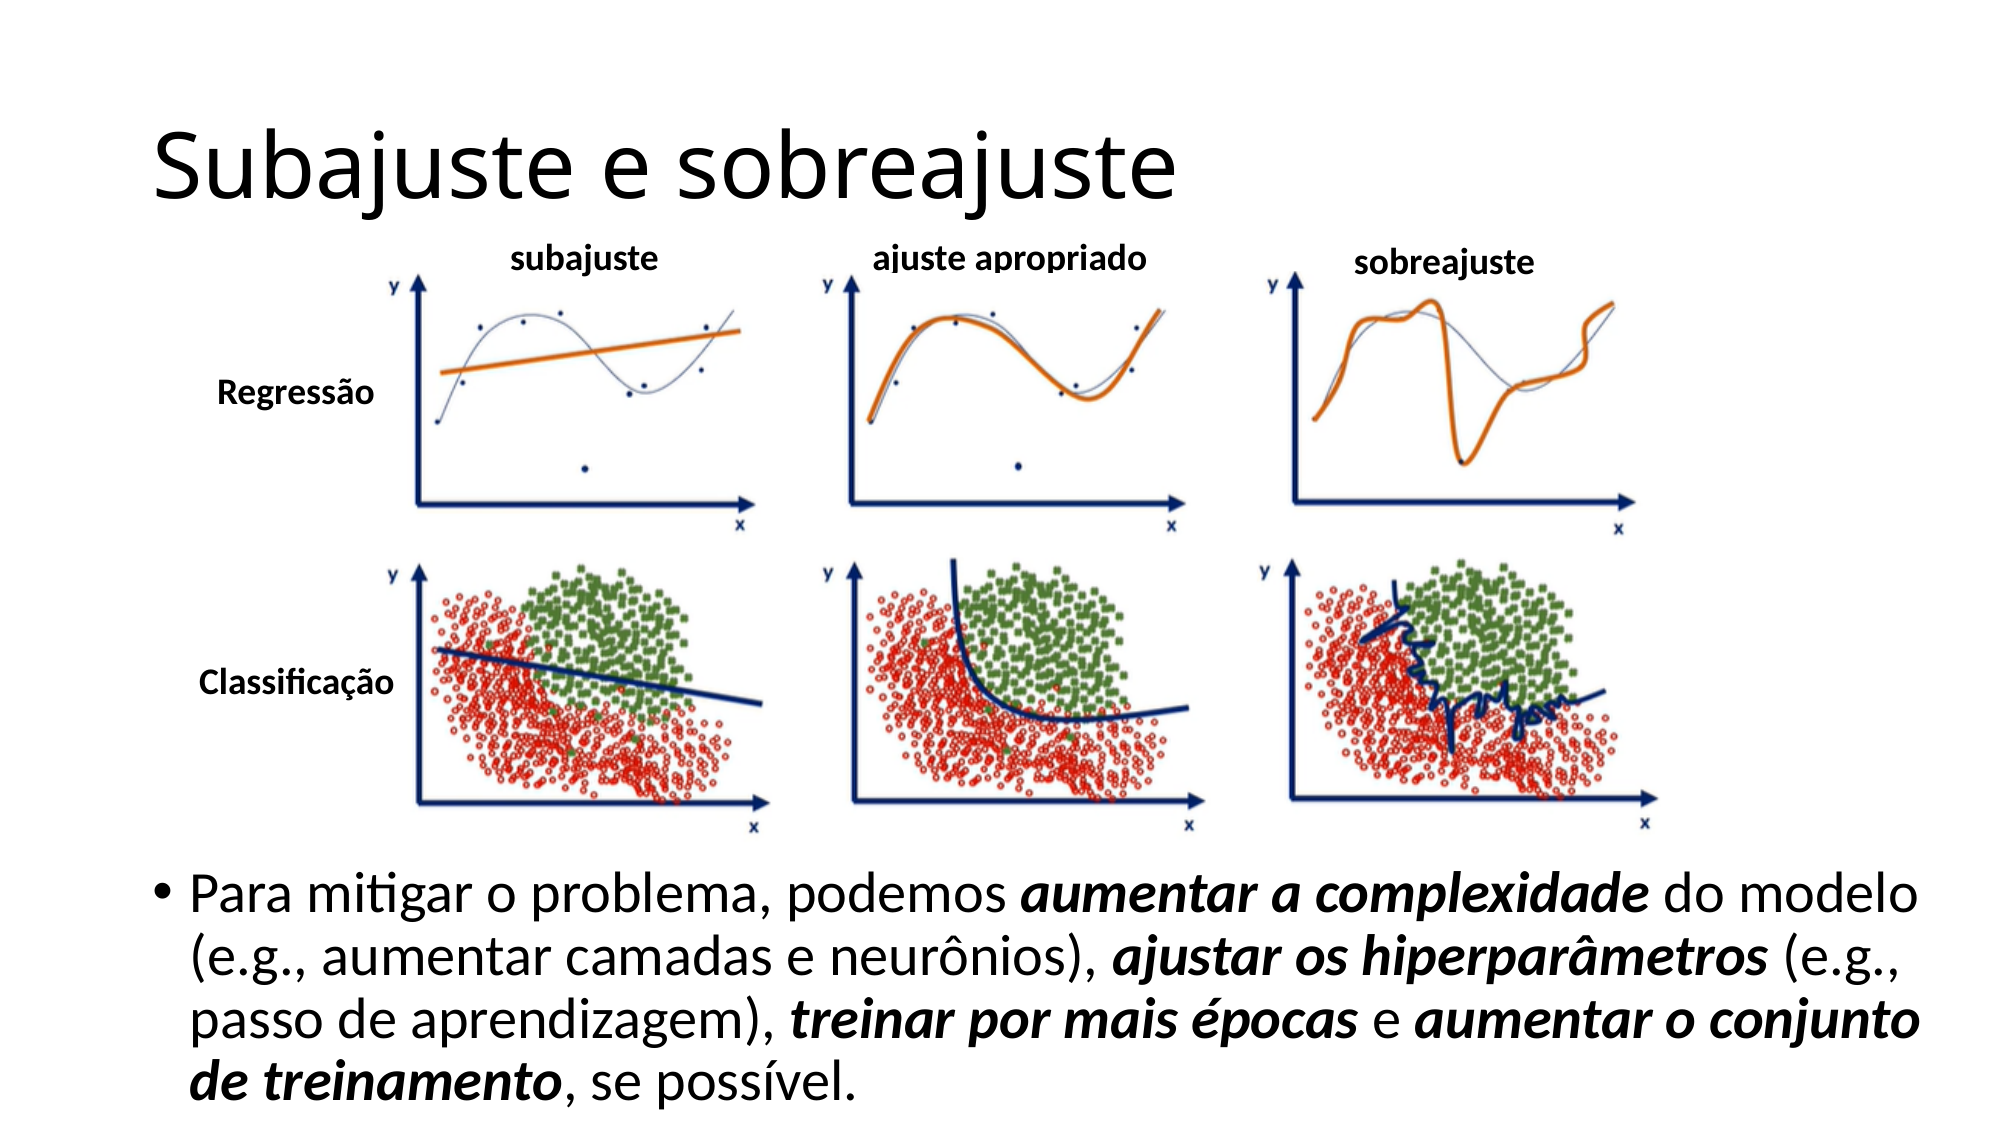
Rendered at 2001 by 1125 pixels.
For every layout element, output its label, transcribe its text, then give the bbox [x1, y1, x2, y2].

text_box subajuste [431, 225, 737, 271]
picture [1256, 271, 1661, 839]
text_box sobreajuste [1292, 229, 1597, 271]
text_box ajuste apropriado [826, 225, 1193, 273]
title Subajuste e sobreajuste [137, 59, 1863, 278]
text_box Regressão [202, 359, 385, 420]
picture [385, 271, 773, 843]
list Para mitigar o problema, podemos aumentar a complexidade do modelo (e.g., aumentar camadas e neurônios), ajustar os hiperparâmetros (e.g., passo de aprendizagem), treinar por mais épocas e aumentar o conjunto de treinamento, se possível. [137, 854, 1978, 1125]
text_box Classificação [184, 649, 385, 710]
picture [818, 273, 1211, 841]
